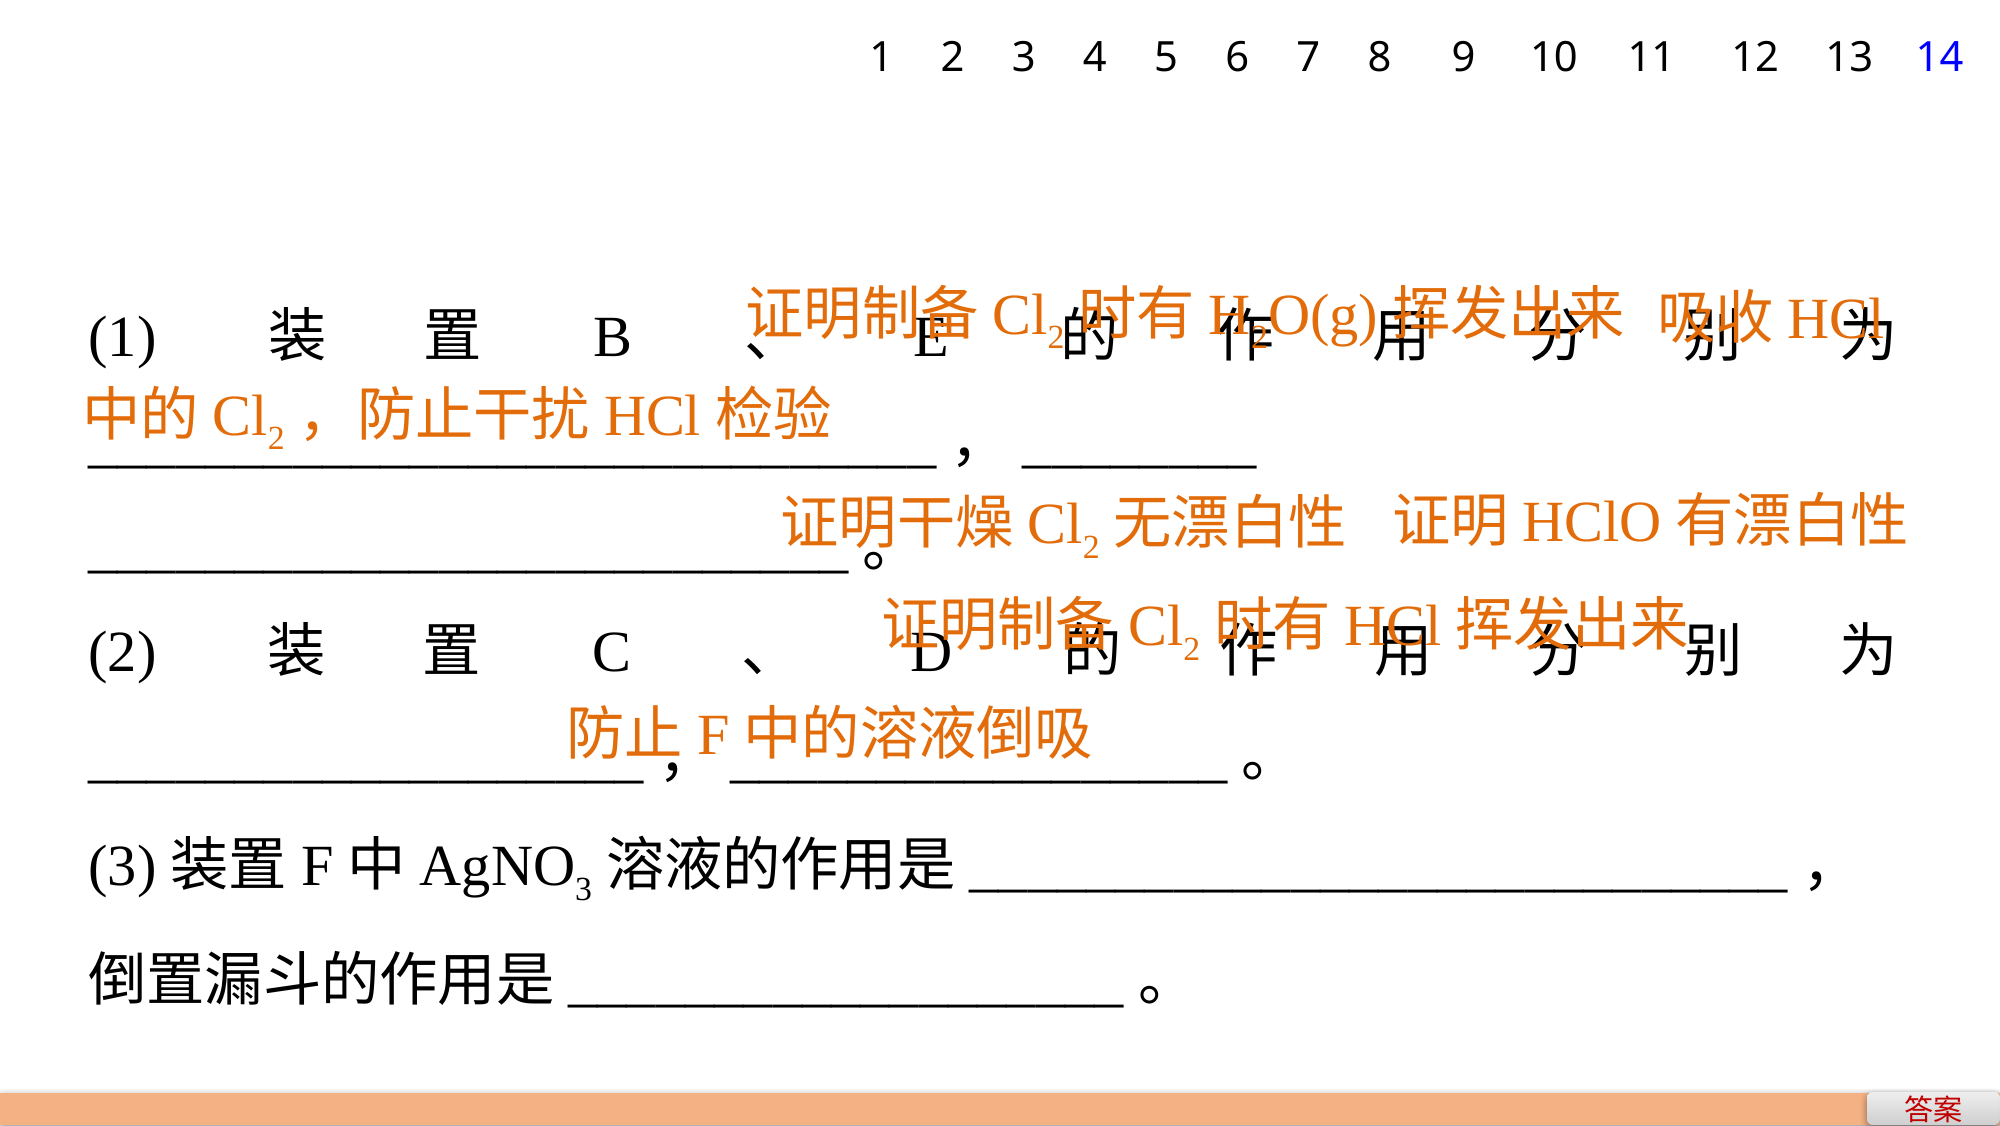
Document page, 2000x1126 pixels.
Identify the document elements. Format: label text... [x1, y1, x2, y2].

text_box 1 [854, 7, 914, 102]
text_box 9 [1423, 7, 1496, 102]
text_box 证明干燥Cl2无漂白性 [766, 477, 1362, 573]
text_box 12 [1707, 7, 1800, 102]
text_box 中的Cl2，防止干扰HCl检验 [67, 369, 847, 464]
text_box 4 [1067, 7, 1127, 102]
text_box 防止F中的溶液倒吸 [551, 688, 1108, 774]
text_box 证明制备Cl2时有H2O(g)挥发出来 [730, 268, 1640, 364]
text_box [0, 1092, 1866, 1126]
text_box 11 [1610, 7, 1696, 102]
text_box 答案 [1866, 1091, 2000, 1126]
text_box 6 [1210, 7, 1270, 102]
text_box 3 [996, 7, 1056, 102]
text_box 证明制备Cl2时有HCl挥发出来 [866, 579, 1704, 675]
text_box 8 [1352, 7, 1412, 102]
text_box 13 [1811, 7, 1894, 102]
text_box 7 [1281, 7, 1341, 102]
text_box 证明HClO有漂白性 [1377, 475, 1924, 561]
text_box 2 [925, 7, 985, 102]
text_box (1)装置B、E的作用分别为_____________________________，________ __________________________。 (2)装置C、D的作用分别为___________________，_________________。 (3)装置F中AgNO3溶液的作用是____________________________， 倒置漏斗的作用是___________________。 [73, 255, 1927, 1020]
text_box 14 [1905, 7, 1984, 102]
text_box 5 [1139, 7, 1199, 102]
text_box 10 [1507, 7, 1599, 102]
text_box 吸收HCl [1642, 272, 1900, 358]
